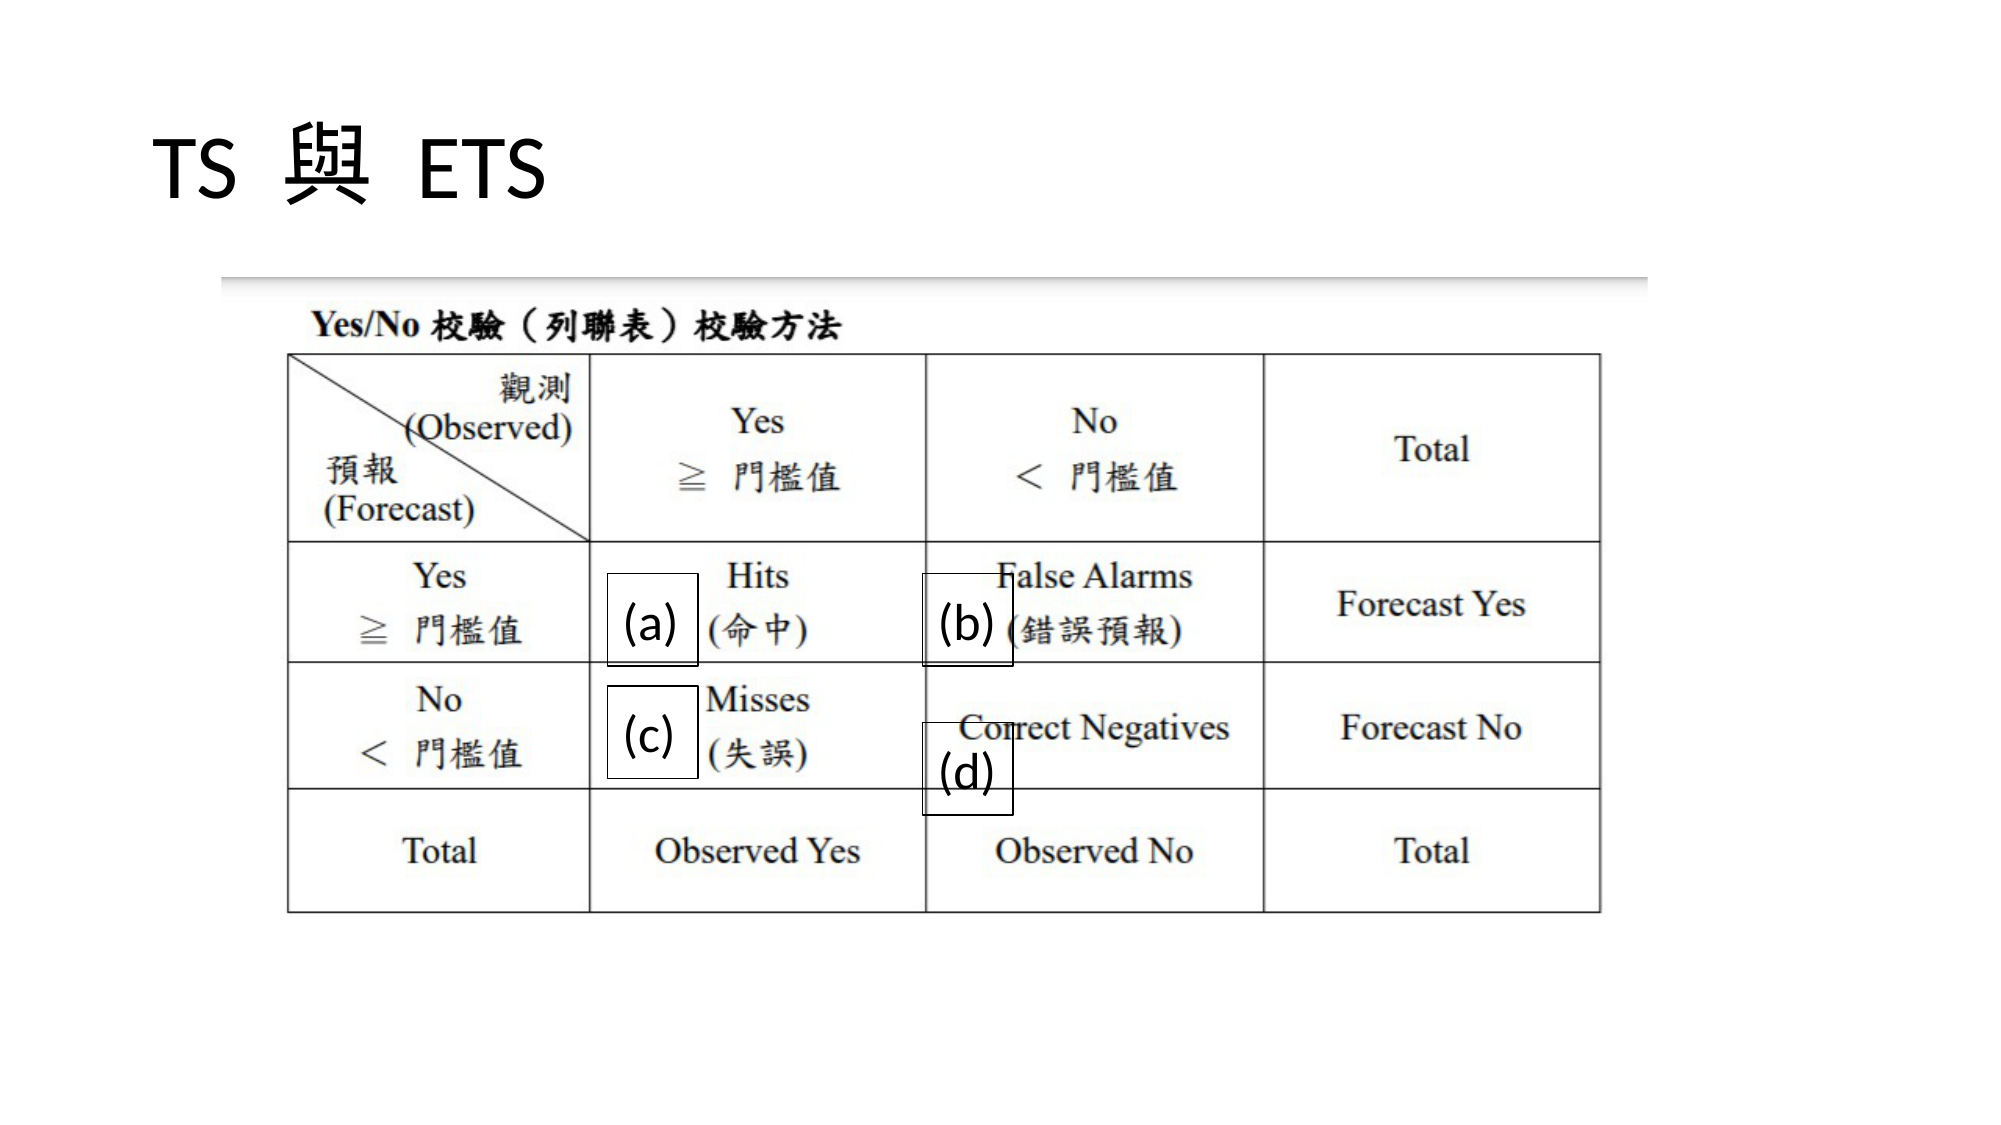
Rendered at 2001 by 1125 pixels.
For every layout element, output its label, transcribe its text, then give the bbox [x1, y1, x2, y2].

title TS 與 ETS [137, 59, 1863, 278]
picture [221, 277, 1648, 964]
